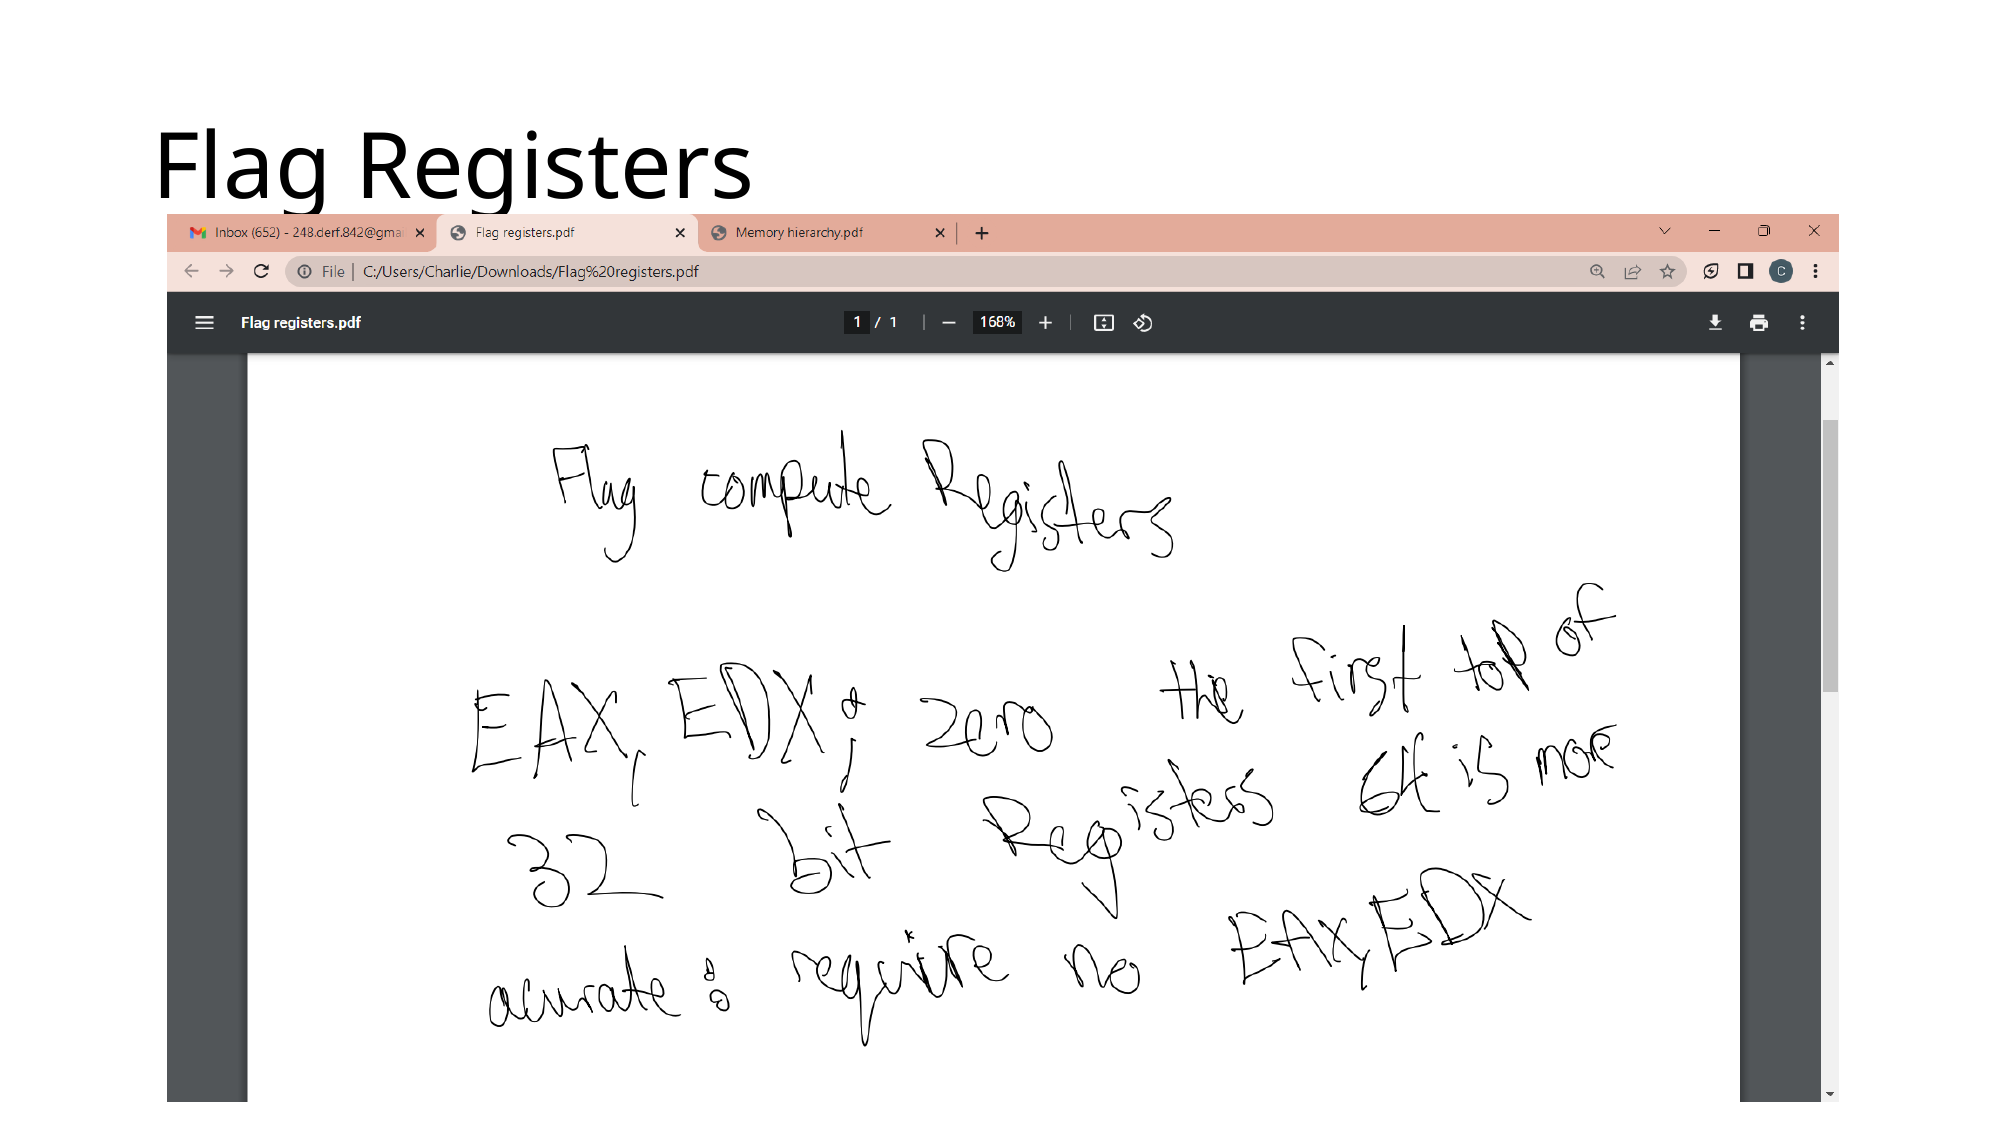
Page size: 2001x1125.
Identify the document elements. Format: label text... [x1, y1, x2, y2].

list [167, 214, 1839, 1103]
title Flag Registers [137, 59, 1863, 278]
